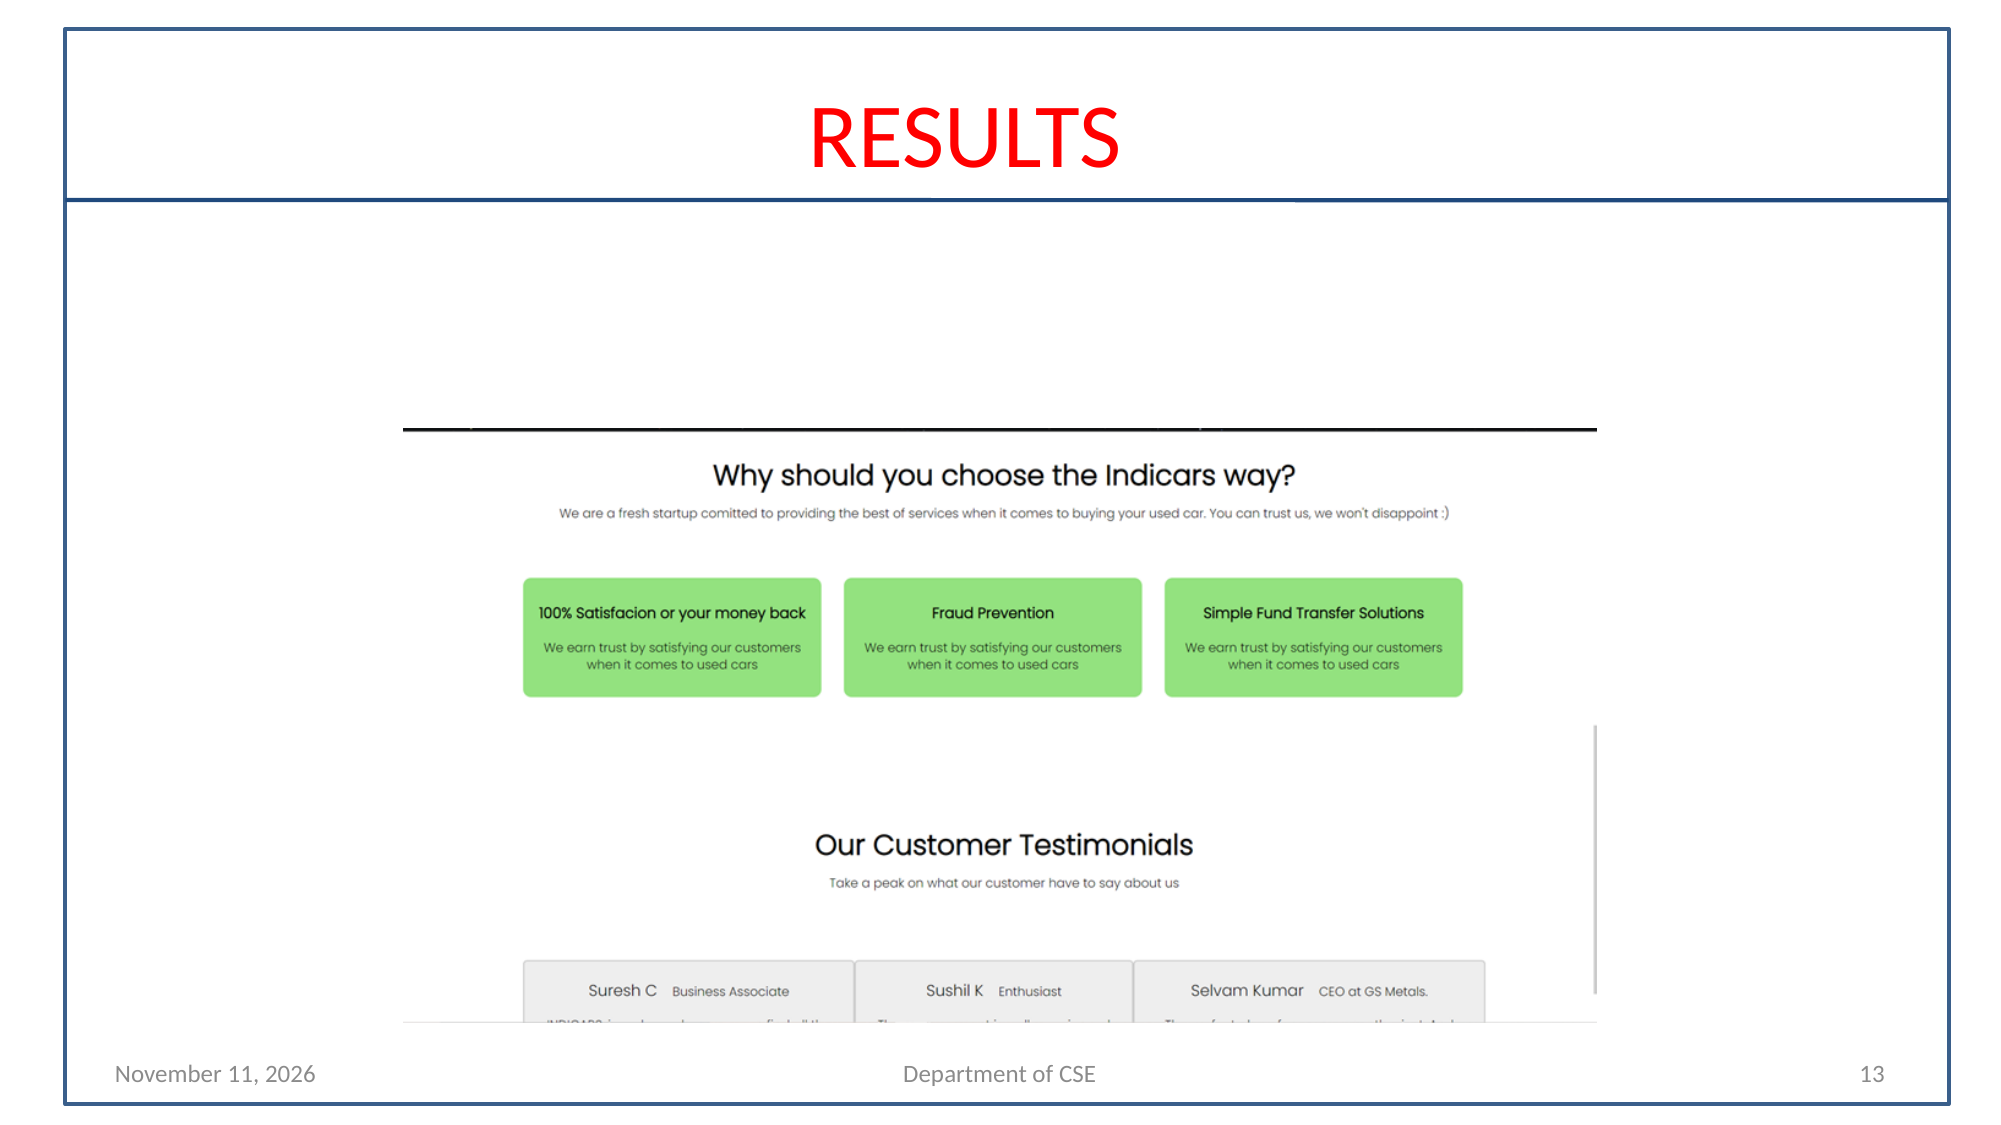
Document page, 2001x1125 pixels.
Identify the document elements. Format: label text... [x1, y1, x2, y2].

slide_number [99, 1042, 567, 1103]
title RESULTS [65, 37, 1866, 225]
picture [403, 428, 1597, 1023]
slide_number 13 [1433, 1042, 1900, 1103]
footer Department of CSE [683, 1042, 1317, 1103]
